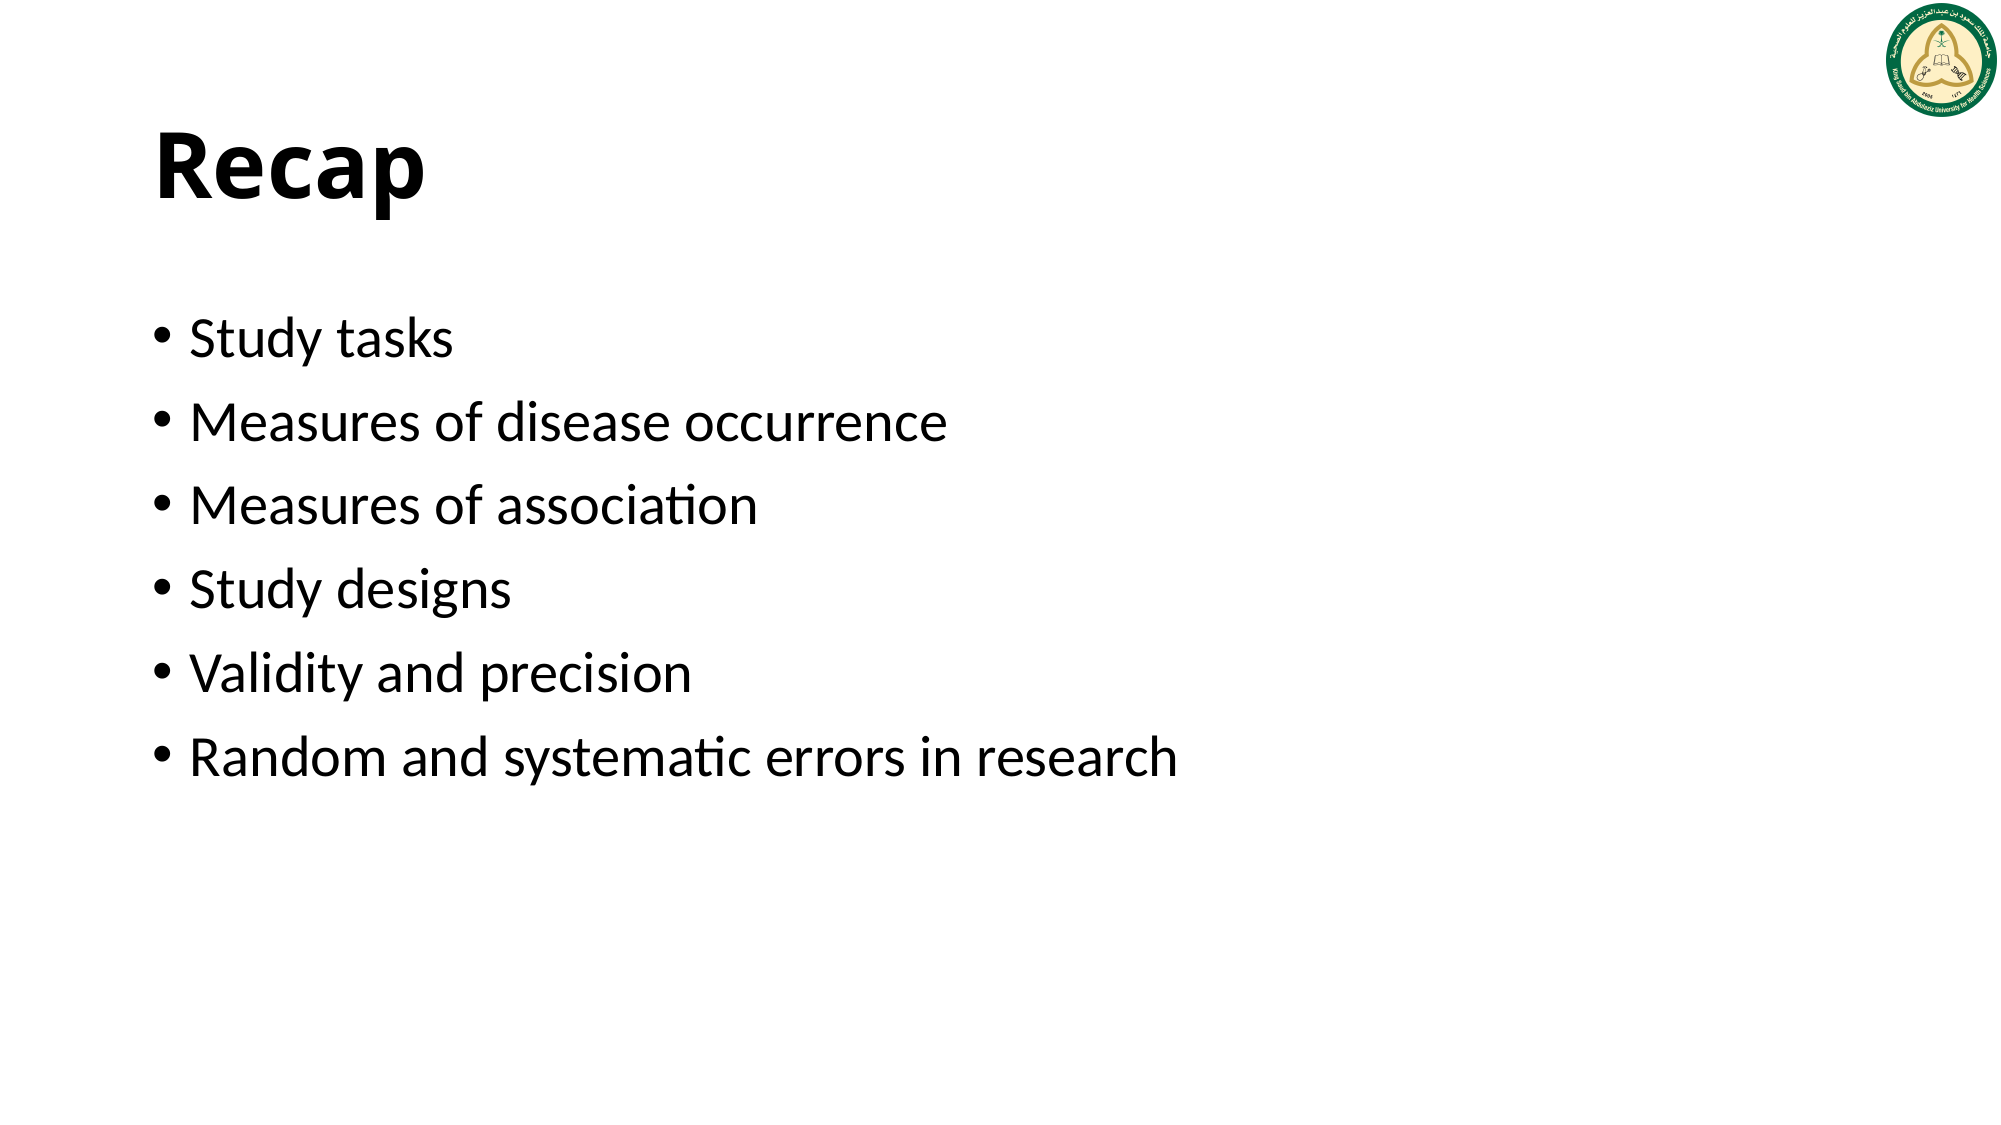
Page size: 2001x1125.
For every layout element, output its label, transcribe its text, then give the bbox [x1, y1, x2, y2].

picture [1886, 3, 1997, 117]
list Study tasks Measures of disease occurrence Measures of association Study designs Validity and precision Random and systematic errors in research [137, 299, 1863, 1014]
title Recap [137, 59, 1863, 278]
